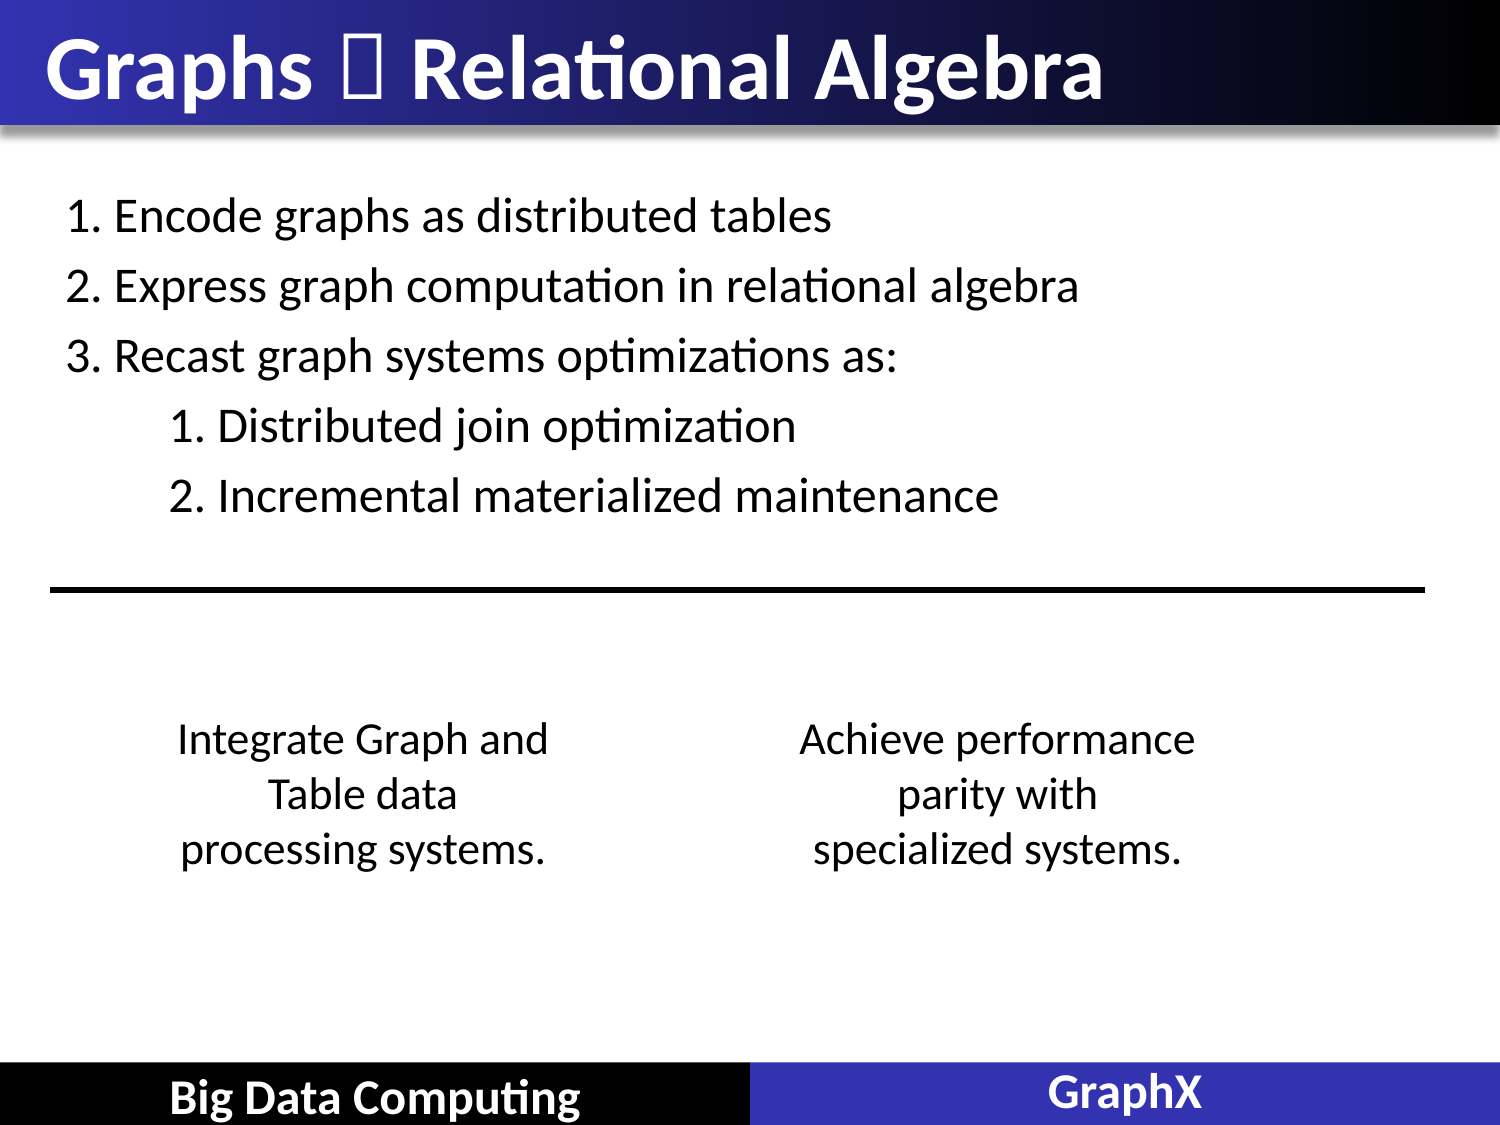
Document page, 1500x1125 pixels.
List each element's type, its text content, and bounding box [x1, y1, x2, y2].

text_box Achieve performance parity with specialized systems. [622, 701, 1373, 881]
text_box Integrate Graph and Table data processing systems. [156, 701, 571, 881]
list 1. Encode graphs as distributed tables 2. Express graph computation in relational algebra 3. Recast graph systems optimizations as: 1. Distributed join optimization 2. Incremental materialized maintenance [49, 591, 1426, 1006]
text_box GraphX [749, 1058, 1500, 1119]
title Graphs  Relational Algebra [0, 0, 1463, 126]
list 1. Encode graphs as distributed tables 2. Express graph computation in relational algebra 3. Recast graph systems optimizations as: 1. Distributed join optimization 2. Incremental materialized maintenance [49, 174, 1426, 589]
text_box Big Data Computing [0, 1070, 749, 1119]
